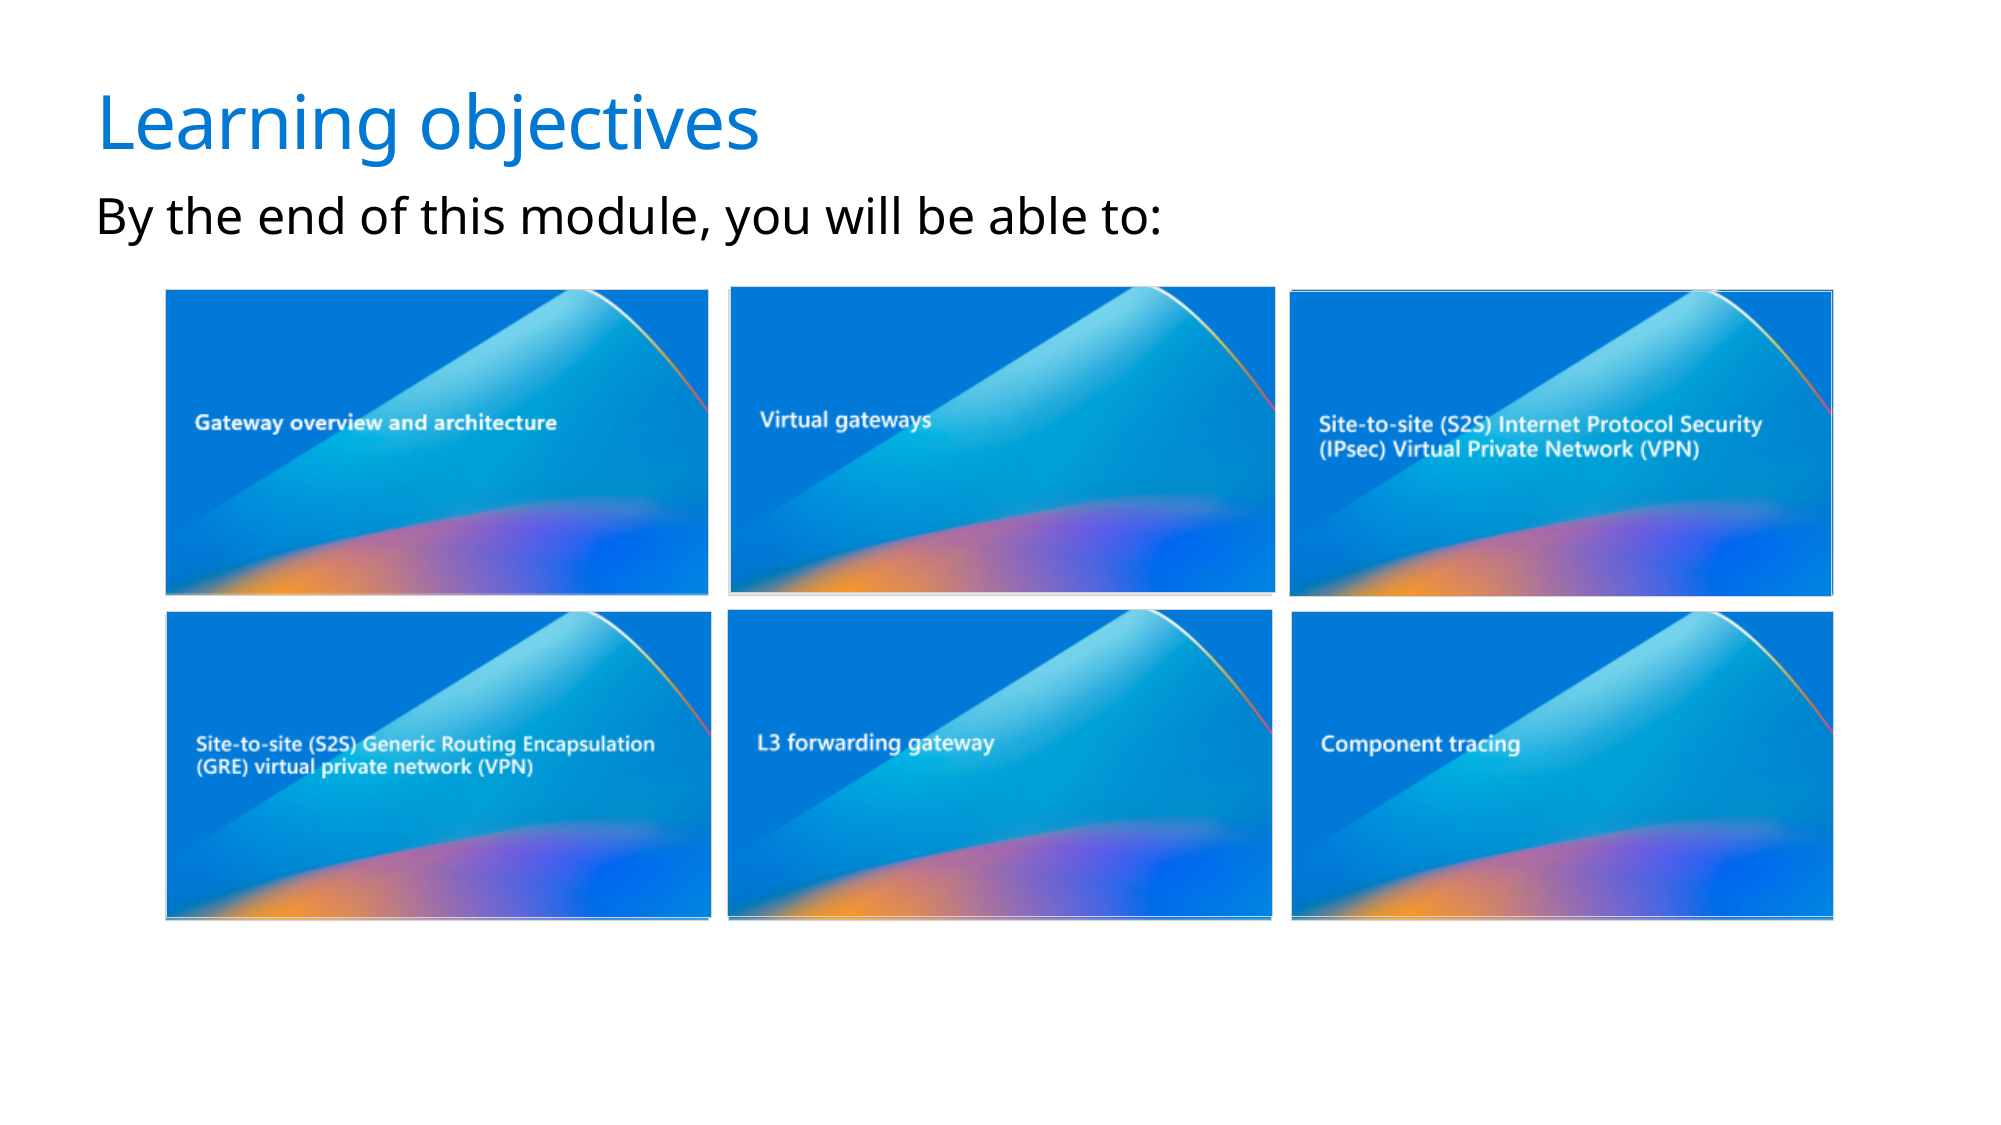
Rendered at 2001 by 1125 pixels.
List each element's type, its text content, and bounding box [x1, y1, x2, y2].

picture [167, 612, 711, 917]
picture [1292, 612, 1833, 916]
picture [1558, 290, 1833, 464]
picture [1290, 292, 1831, 596]
picture [729, 296, 1271, 595]
title Learning objectives [96, 75, 1904, 166]
picture [728, 610, 1272, 916]
picture [166, 296, 708, 595]
text_box By the end of this module, you will be able to: [95, 185, 1558, 296]
picture [731, 287, 1275, 592]
